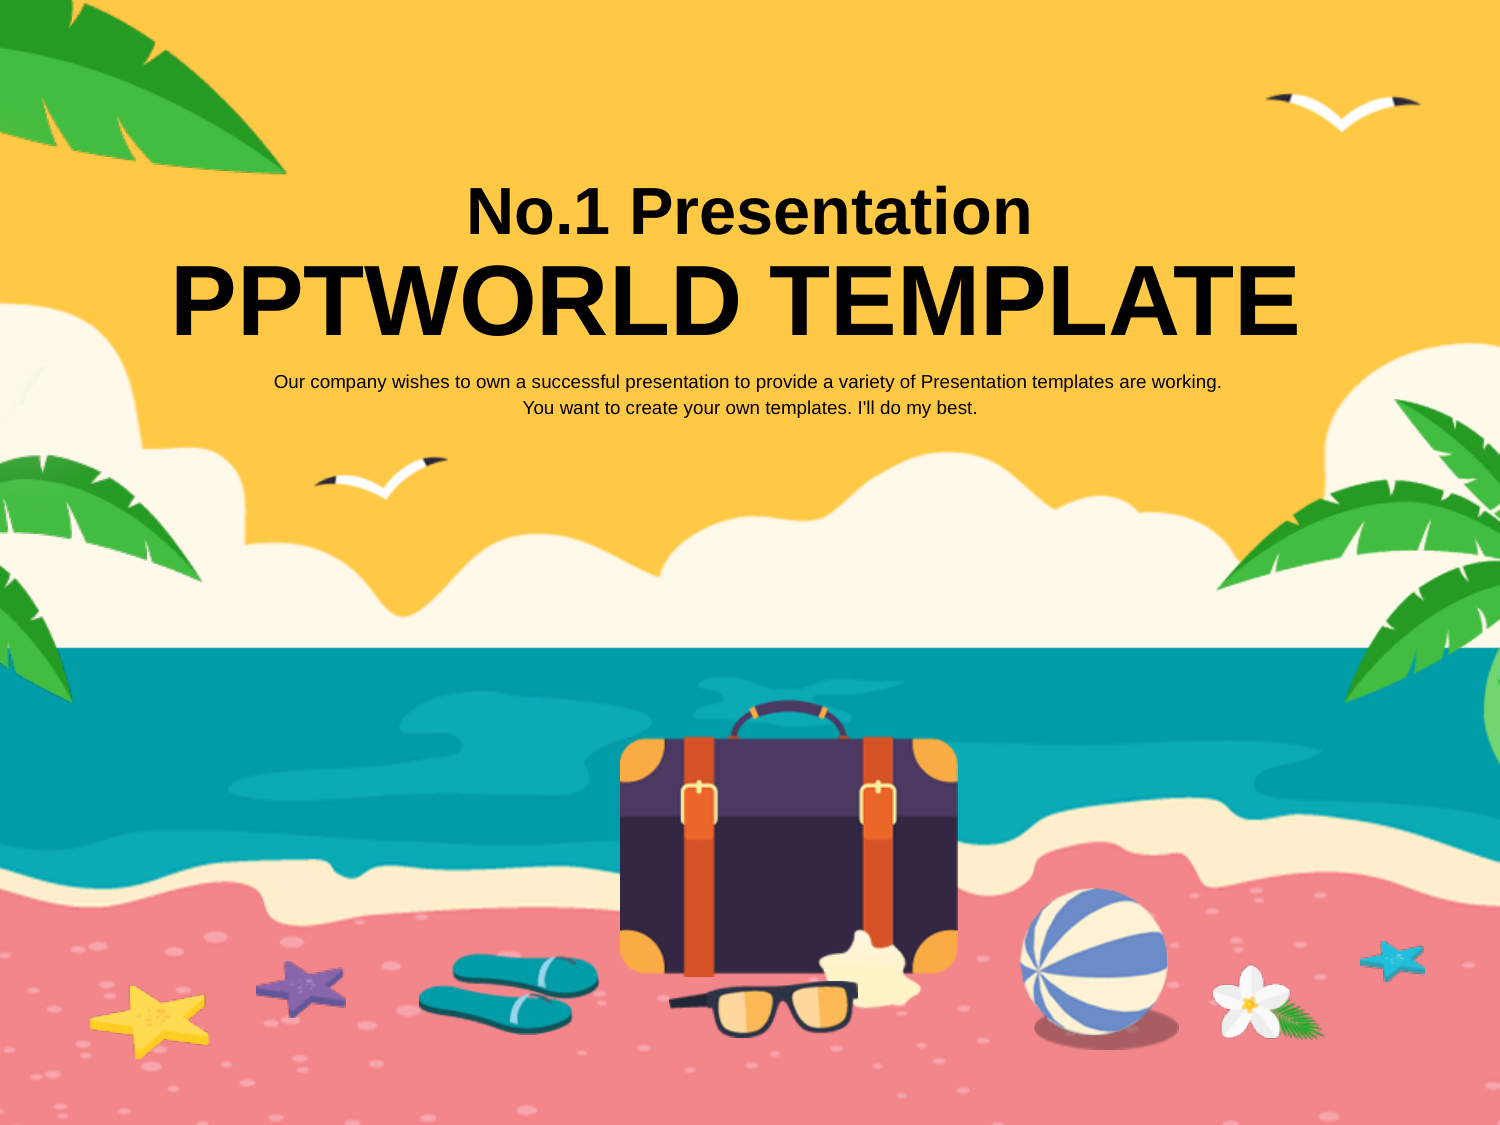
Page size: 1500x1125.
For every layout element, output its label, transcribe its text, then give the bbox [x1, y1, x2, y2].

subtitle Our company wishes to own a successful presentation to provide a variety of Presentation templates are working. You want to create your own templates. I'll do my best. [175, 368, 1325, 427]
text_box No.1 Presentation [398, 159, 1102, 255]
picture [0, 0, 1500, 1125]
title PPTWORLD TEMPLATE [76, 244, 1424, 368]
